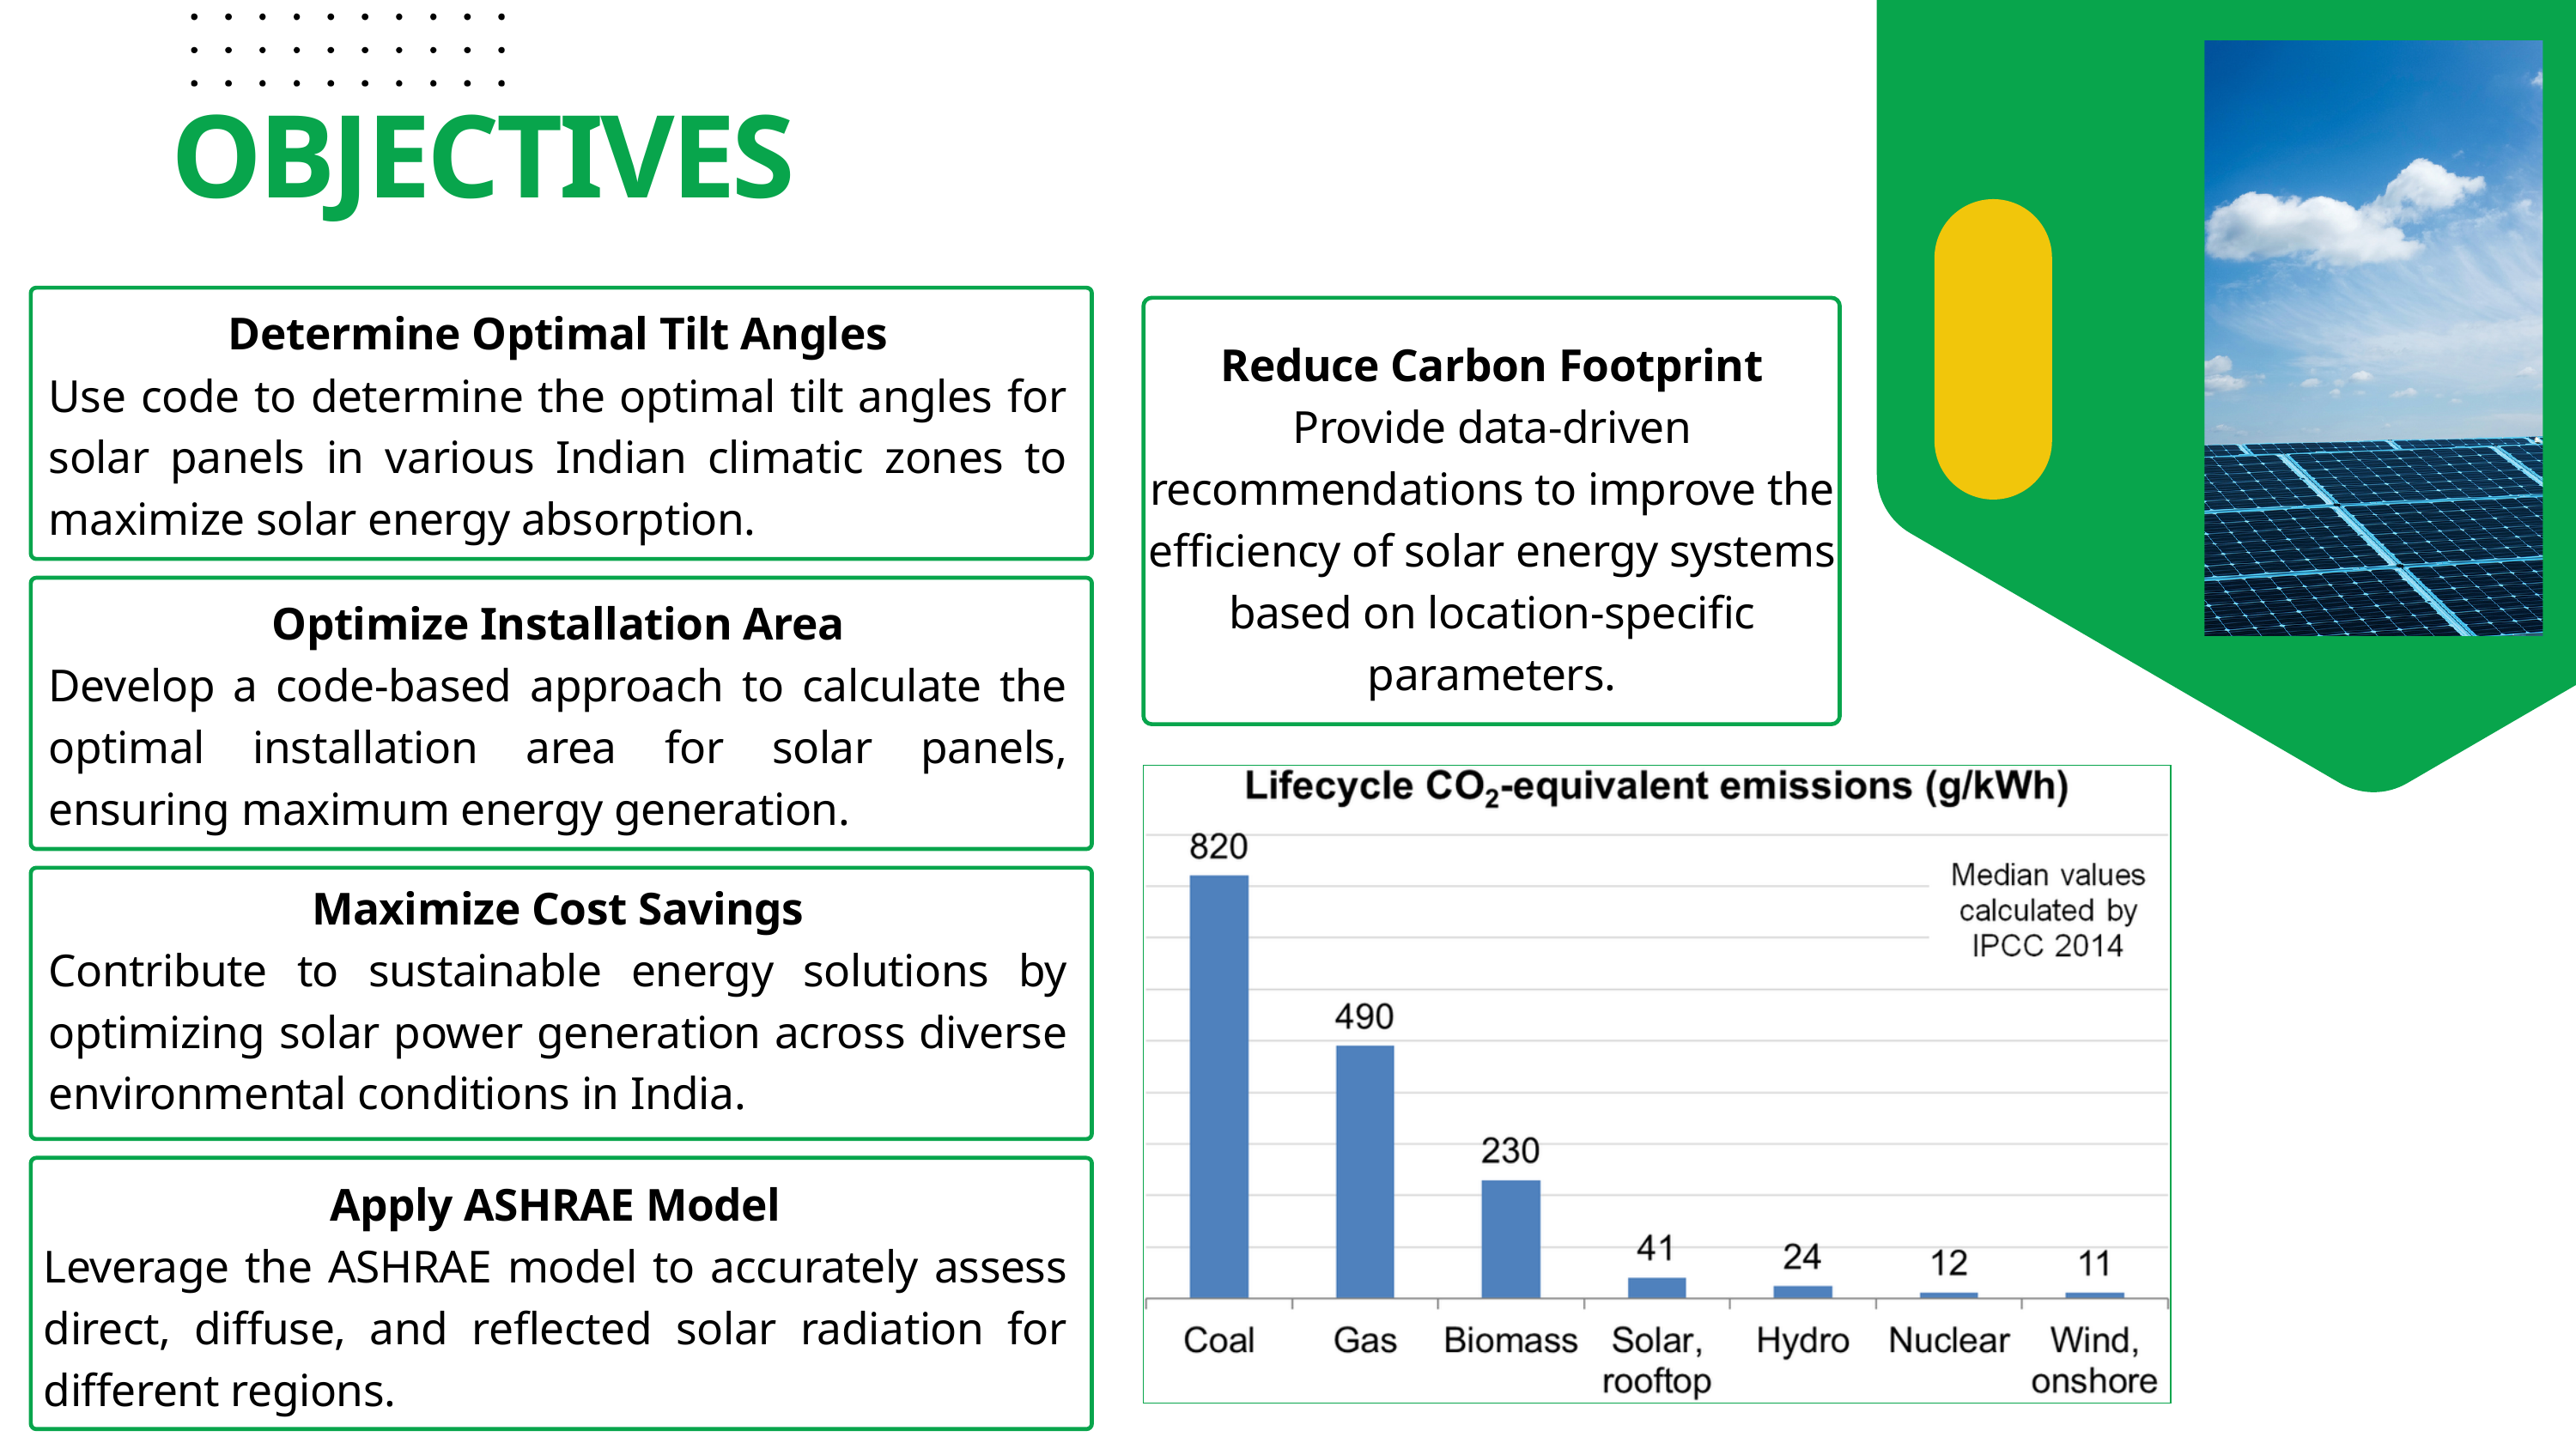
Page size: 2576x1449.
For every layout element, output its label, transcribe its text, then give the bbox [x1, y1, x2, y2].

text_box [1143, 765, 2172, 1404]
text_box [1934, 198, 2052, 500]
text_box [30, 1157, 1092, 1430]
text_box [1876, 0, 2576, 803]
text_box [30, 577, 1092, 850]
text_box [2204, 40, 2543, 636]
text_box [191, 0, 505, 87]
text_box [30, 287, 1092, 560]
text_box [30, 867, 1092, 1140]
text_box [1143, 297, 1840, 724]
text_box OBJECTIVES [171, 98, 1268, 221]
